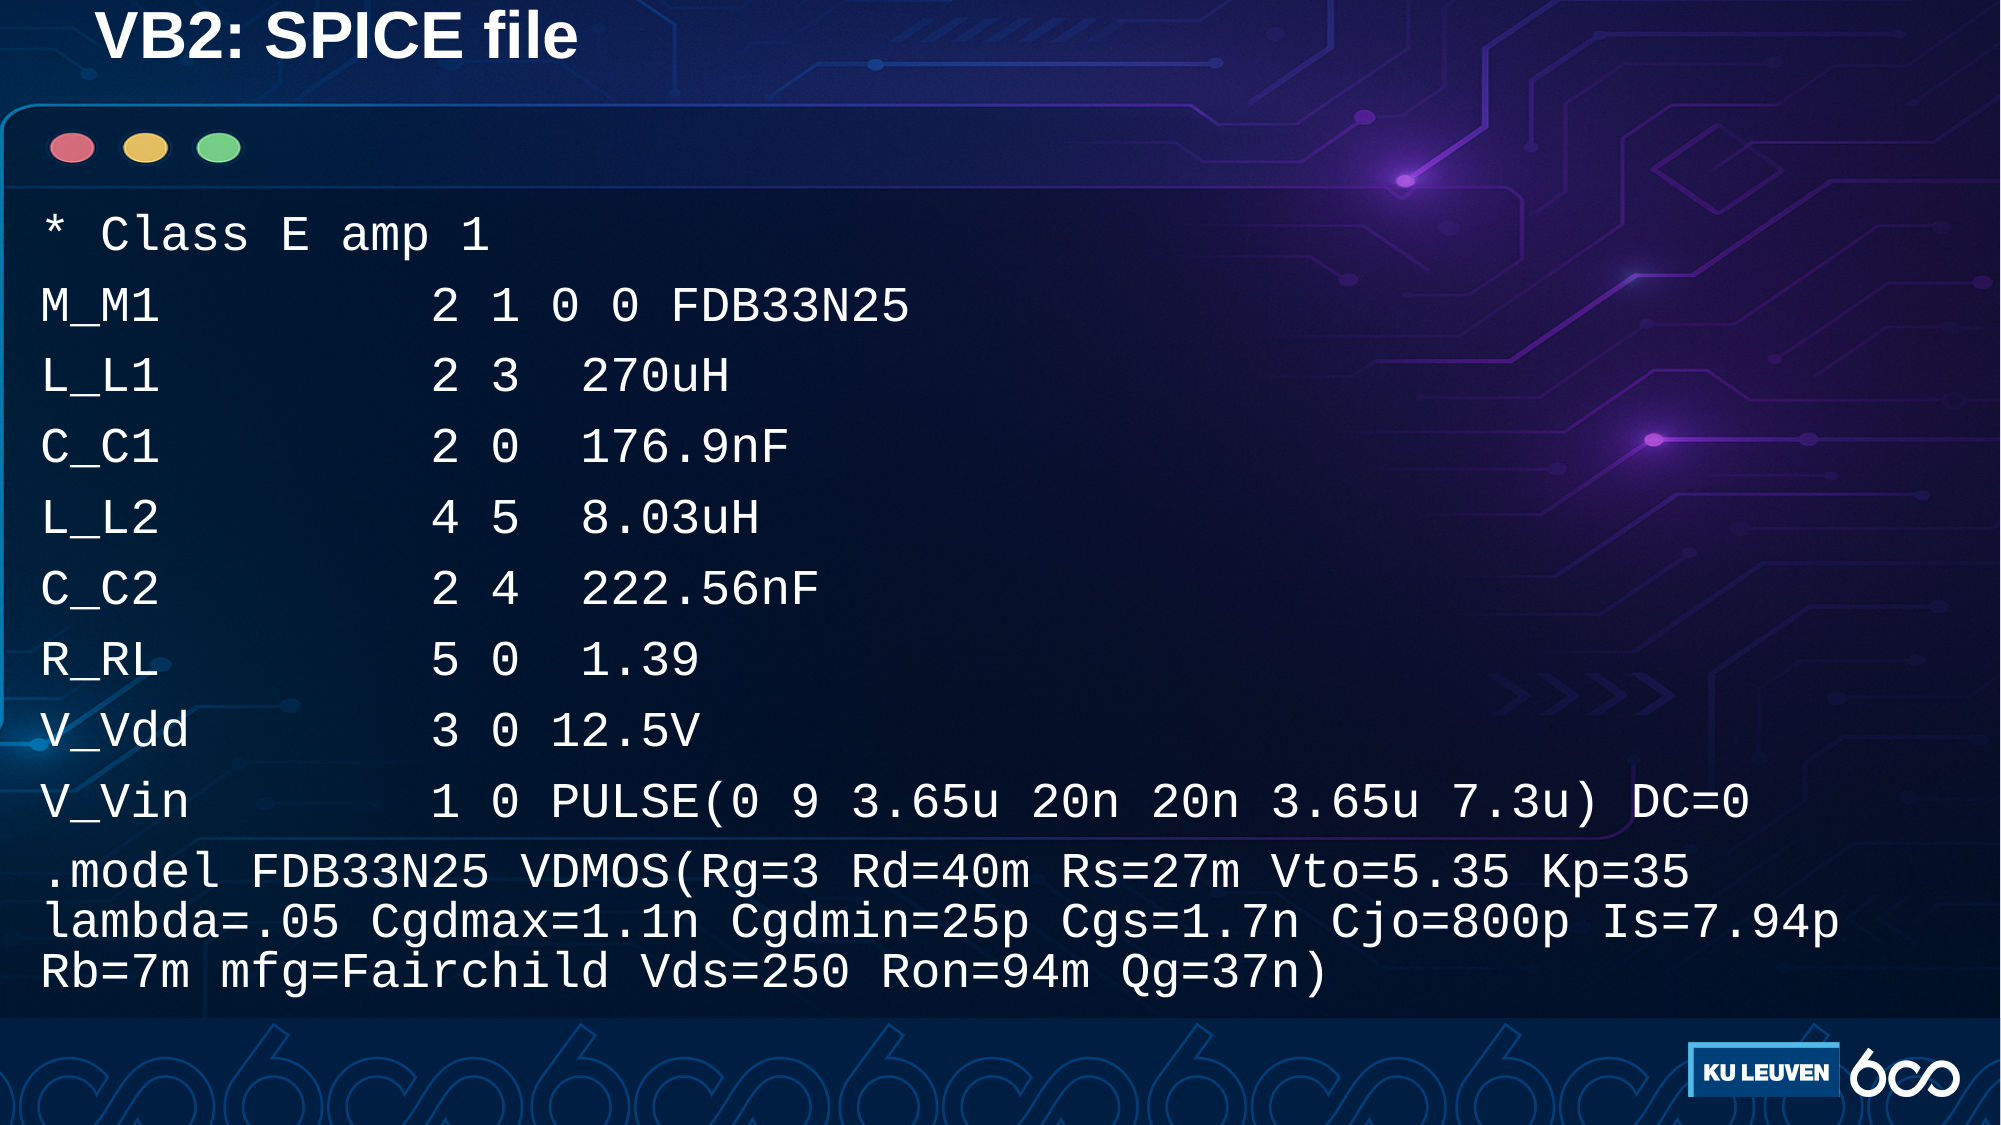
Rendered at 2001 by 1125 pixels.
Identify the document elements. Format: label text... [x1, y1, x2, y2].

picture [0, 0, 2001, 1125]
title VB2: SPICE file [94, 0, 1906, 96]
list * Class E amp 1 M_M1 2 1 0 0 FDB33N25 L_L1 2 3 270uH C_C1 2 0 176.9nF L_L2 4 5 8.03uH C_C2 2 4 222.56nF R_RL 5 0 1.39 V_Vdd 3 0 12.5V V_Vin 1 0 PULSE(0 9 3.65u 20n 20n 3.65u 7.3u) DC=0 .model FDB33N25 VDMOS(Rg=3 Rd=40m Rs=27m Vto=5.35 Kp=35 lambda=.05 Cgdmax=1.1n Cgdmin=25p Cgs=1.7n Cjo=800p Is=7.94p Rb=7m mfg=Fairchild Vds=250 Ron=94m Qg=37n) [40, 210, 1945, 982]
